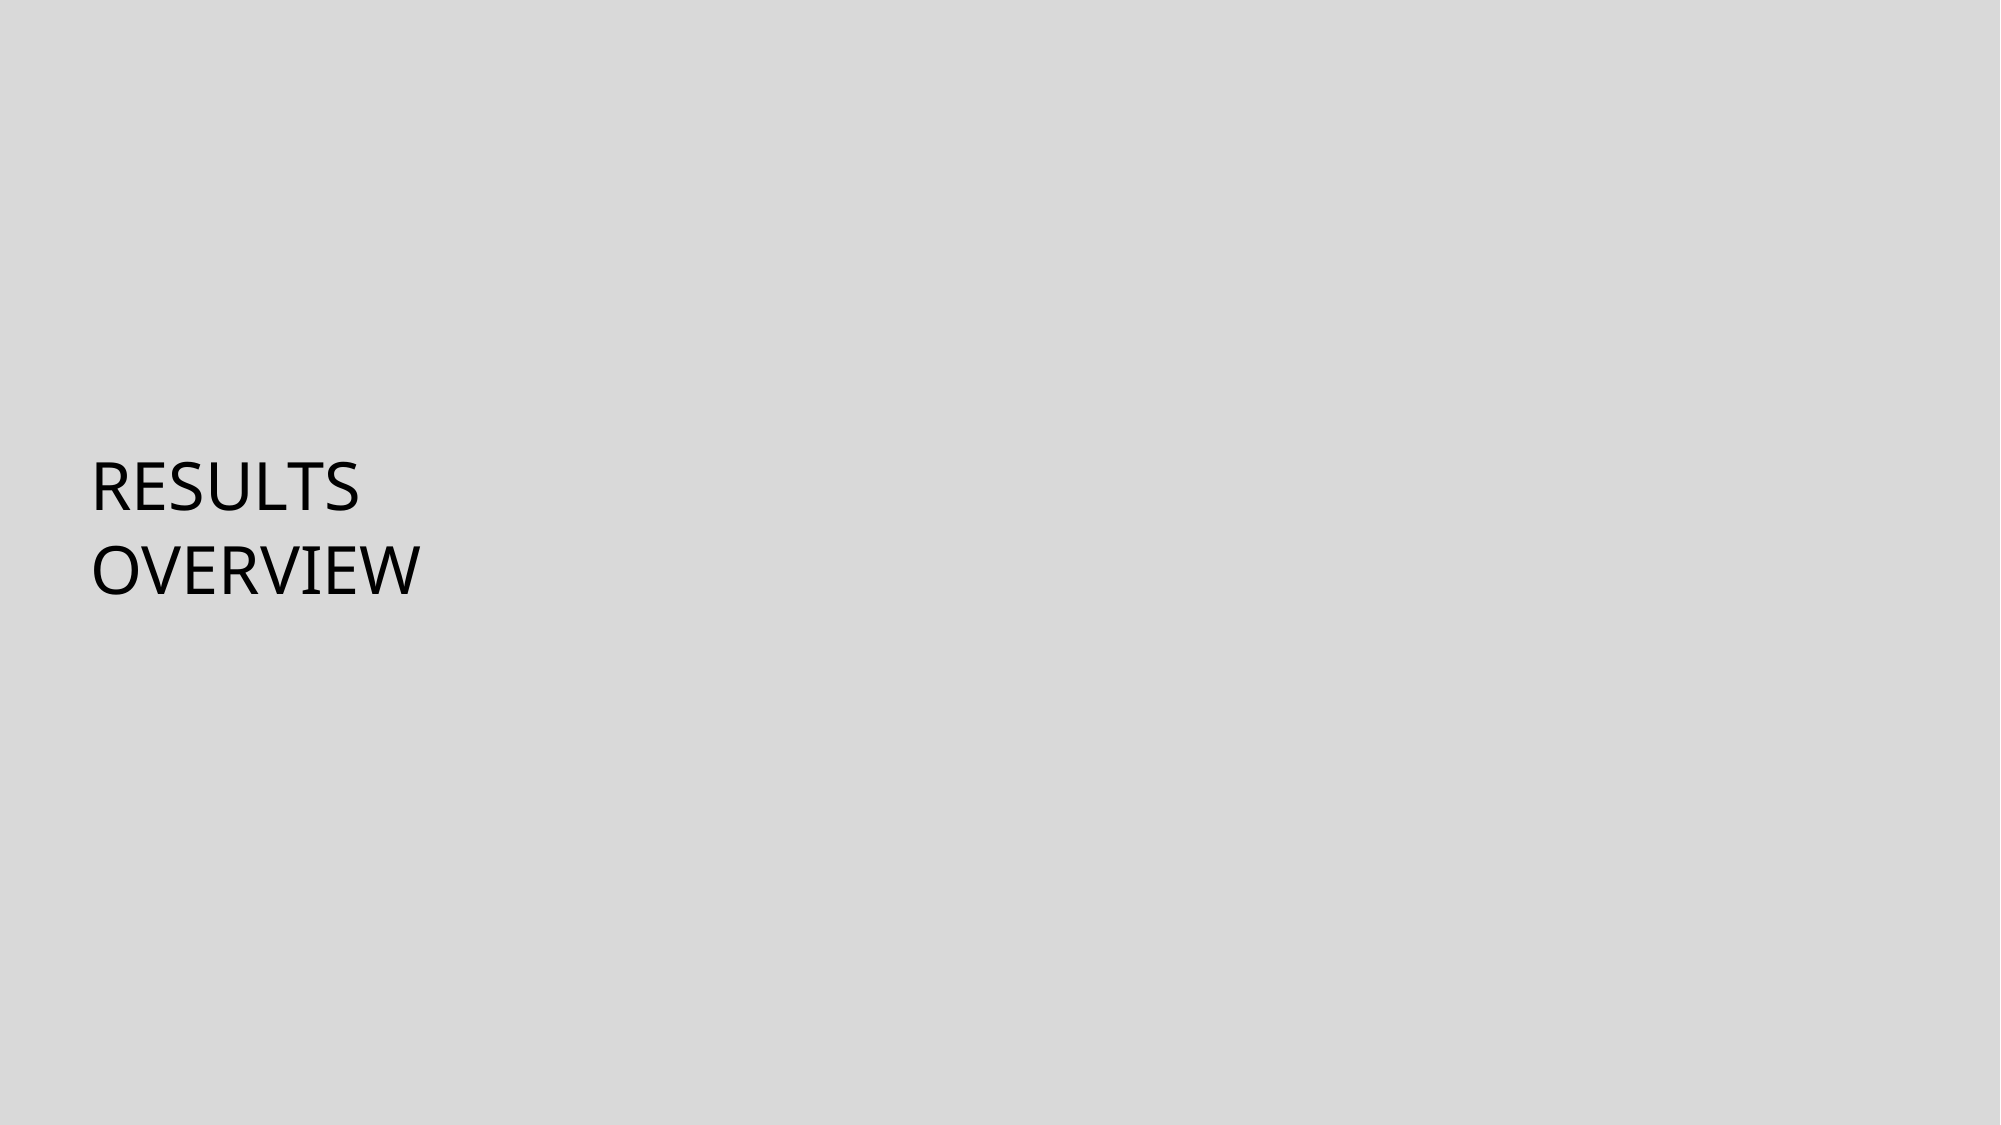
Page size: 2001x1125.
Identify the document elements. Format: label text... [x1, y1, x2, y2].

title Results Overview [75, 421, 669, 615]
